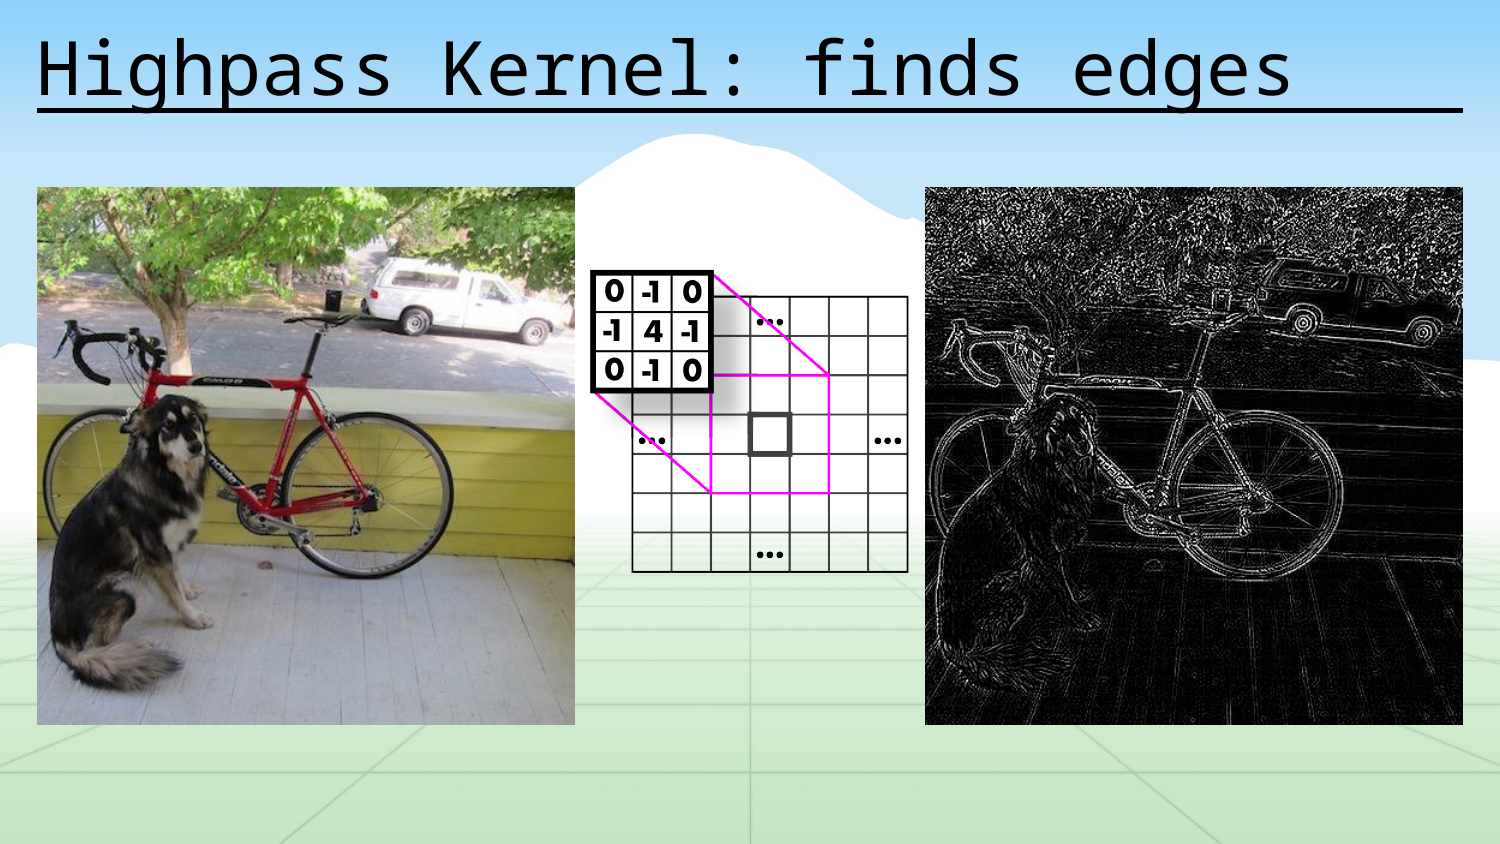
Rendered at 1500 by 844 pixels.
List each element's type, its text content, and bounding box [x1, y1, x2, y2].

title Highpass Kernel: finds edges [20, 31, 1479, 126]
picture [0, 0, 1500, 844]
